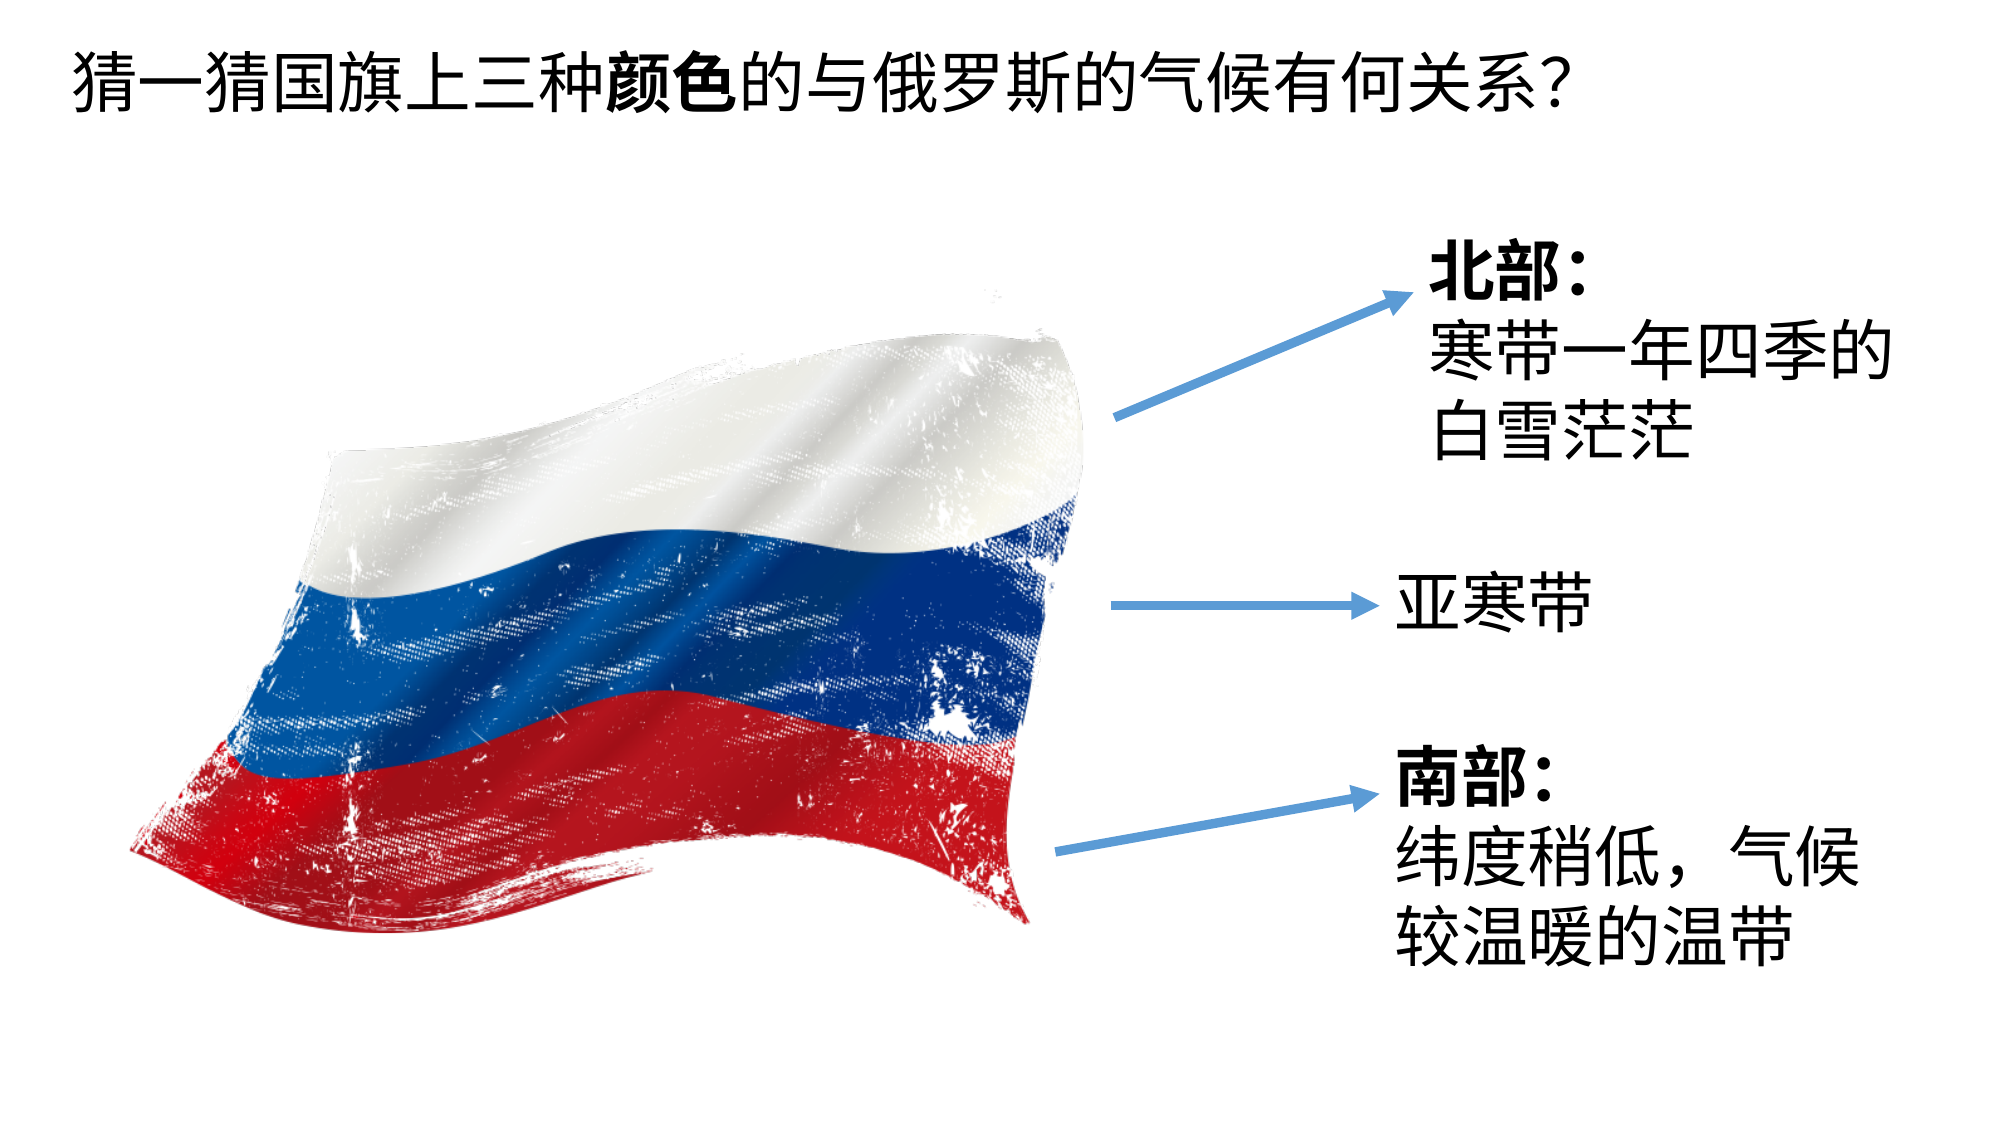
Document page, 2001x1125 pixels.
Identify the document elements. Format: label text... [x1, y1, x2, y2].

picture [56, 229, 1163, 1026]
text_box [1163, 553, 1704, 650]
text_box 猜一猜国旗上三种颜色的与俄罗斯的气候有何关系？ [56, 33, 1654, 129]
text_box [1114, 221, 1936, 480]
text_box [1163, 726, 1918, 985]
